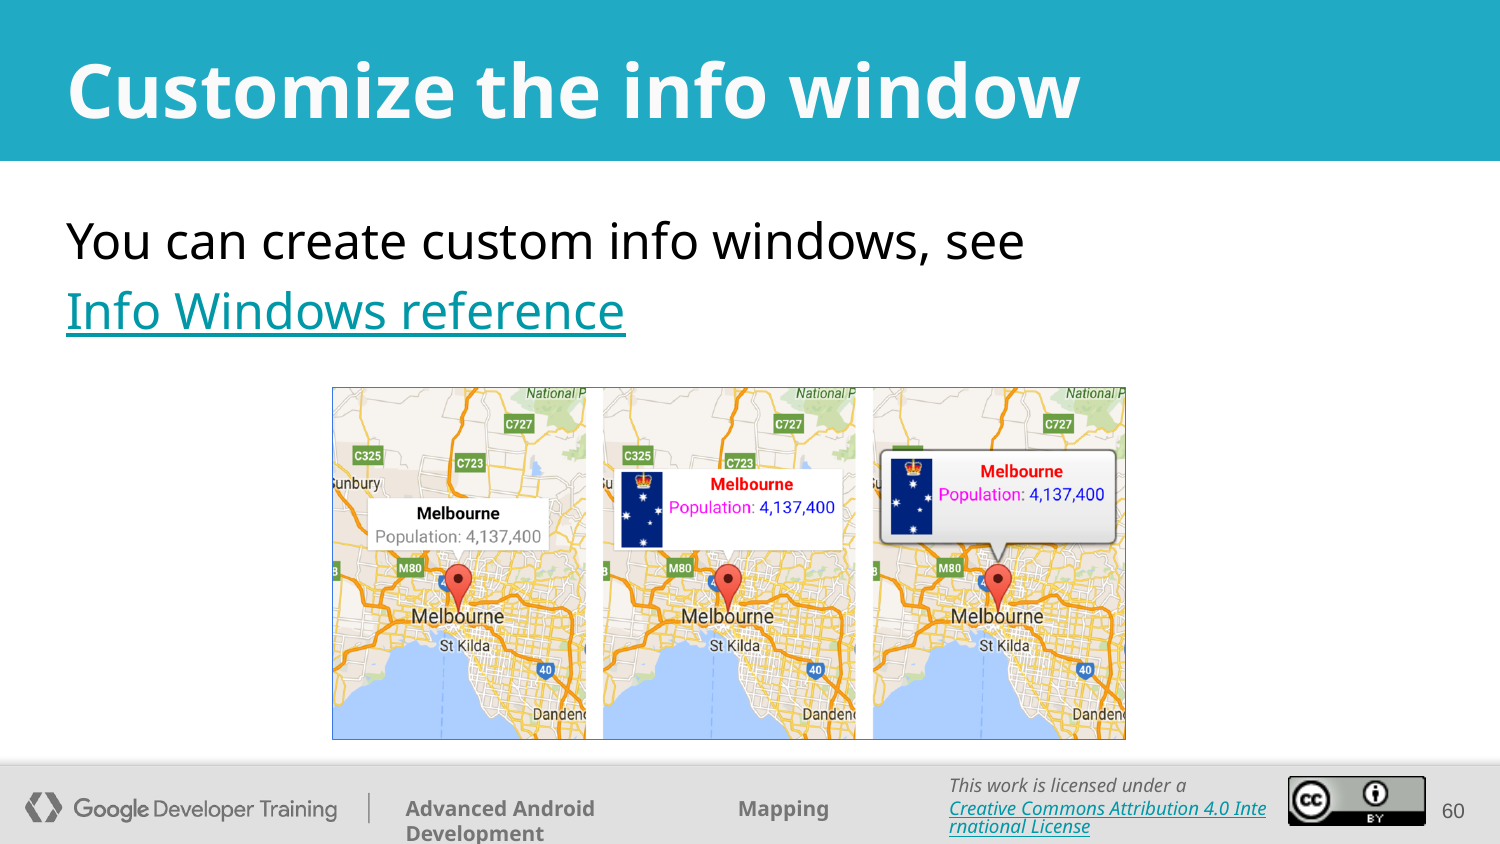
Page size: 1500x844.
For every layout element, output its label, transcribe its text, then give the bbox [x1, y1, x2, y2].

picture [0, 161, 1500, 844]
picture [332, 388, 1126, 740]
title Customize the info window [51, 28, 1449, 122]
list You can create custom info windows, see Info Windows reference [51, 185, 1465, 844]
slide_number 60 [1389, 777, 1480, 842]
